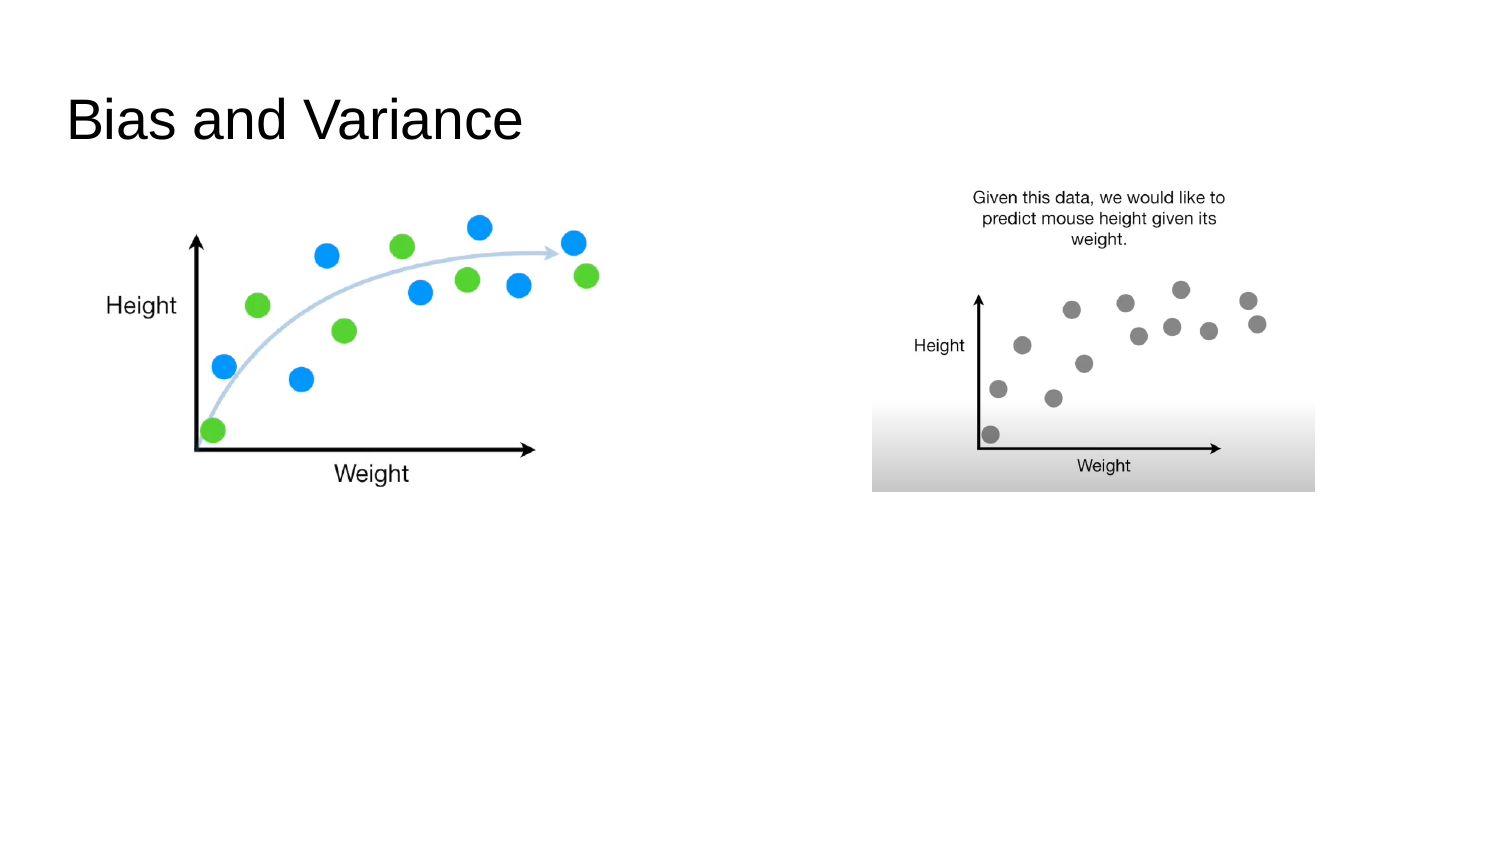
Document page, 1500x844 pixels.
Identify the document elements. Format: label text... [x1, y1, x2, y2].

picture [871, 177, 1315, 492]
title Bias and Variance [51, 72, 1449, 167]
picture [67, 191, 675, 506]
